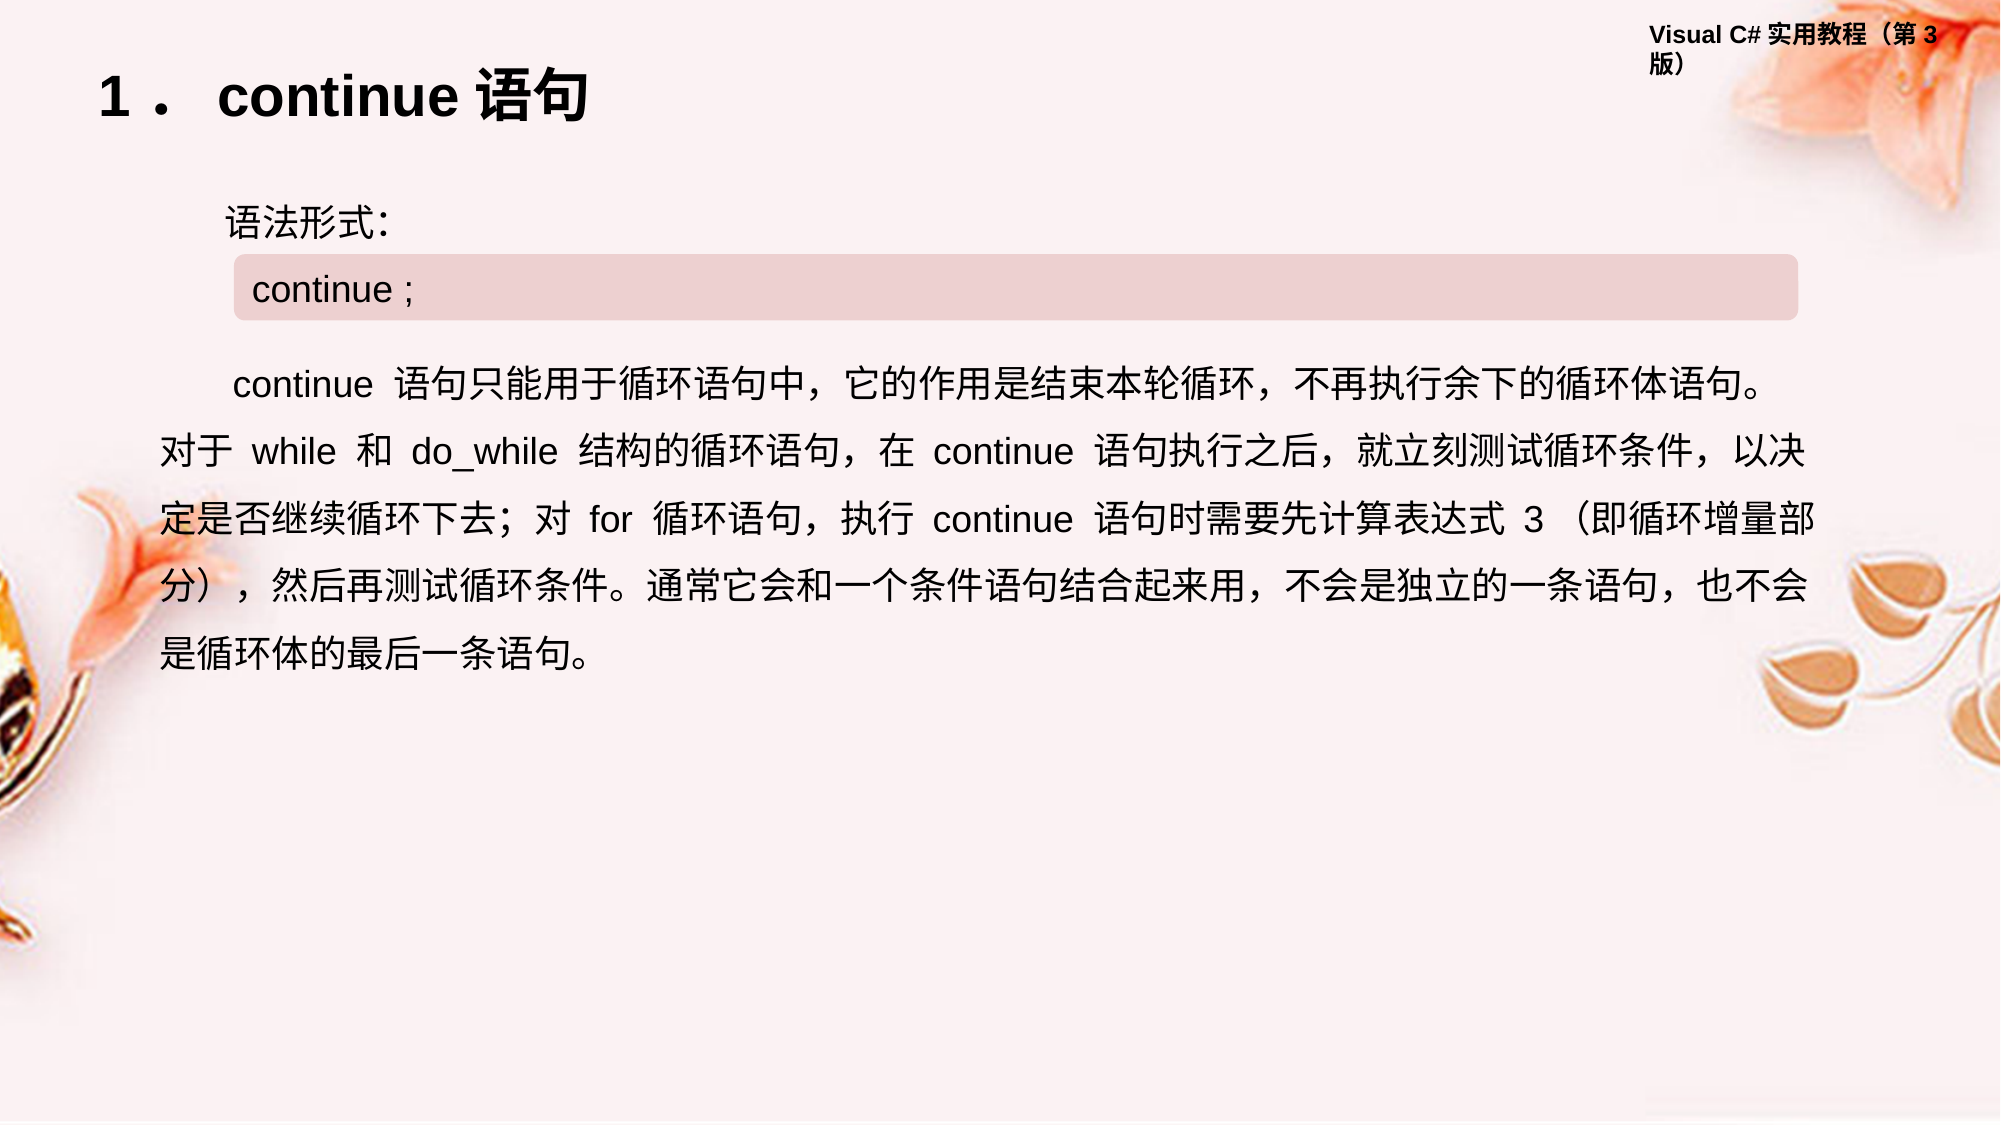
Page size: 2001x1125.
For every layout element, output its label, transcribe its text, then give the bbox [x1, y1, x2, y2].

text_box continue 语句只能用于循环语句中，它的作用是结束本轮循环，不再执行余下的循环体语句。对于 while 和 do_while 结构的循环语句，在 continue 语句执行之后，就立刻测试循环条件，以决定是否继续循环下去；对 for 循环语句，执行 continue 语句时需要先计算表达式 3（即循环增量部分），然后再测试循环条件。通常它会和一个条件语句结合起来用，不会是独立的一条语句，也不会是循环体的最后一条语句。 [144, 329, 1832, 683]
text_box continue ; [233, 254, 1799, 321]
picture [0, 0, 2001, 1125]
text_box 1．continue语句 [83, 58, 773, 136]
text_box 语法形式： [209, 192, 428, 252]
